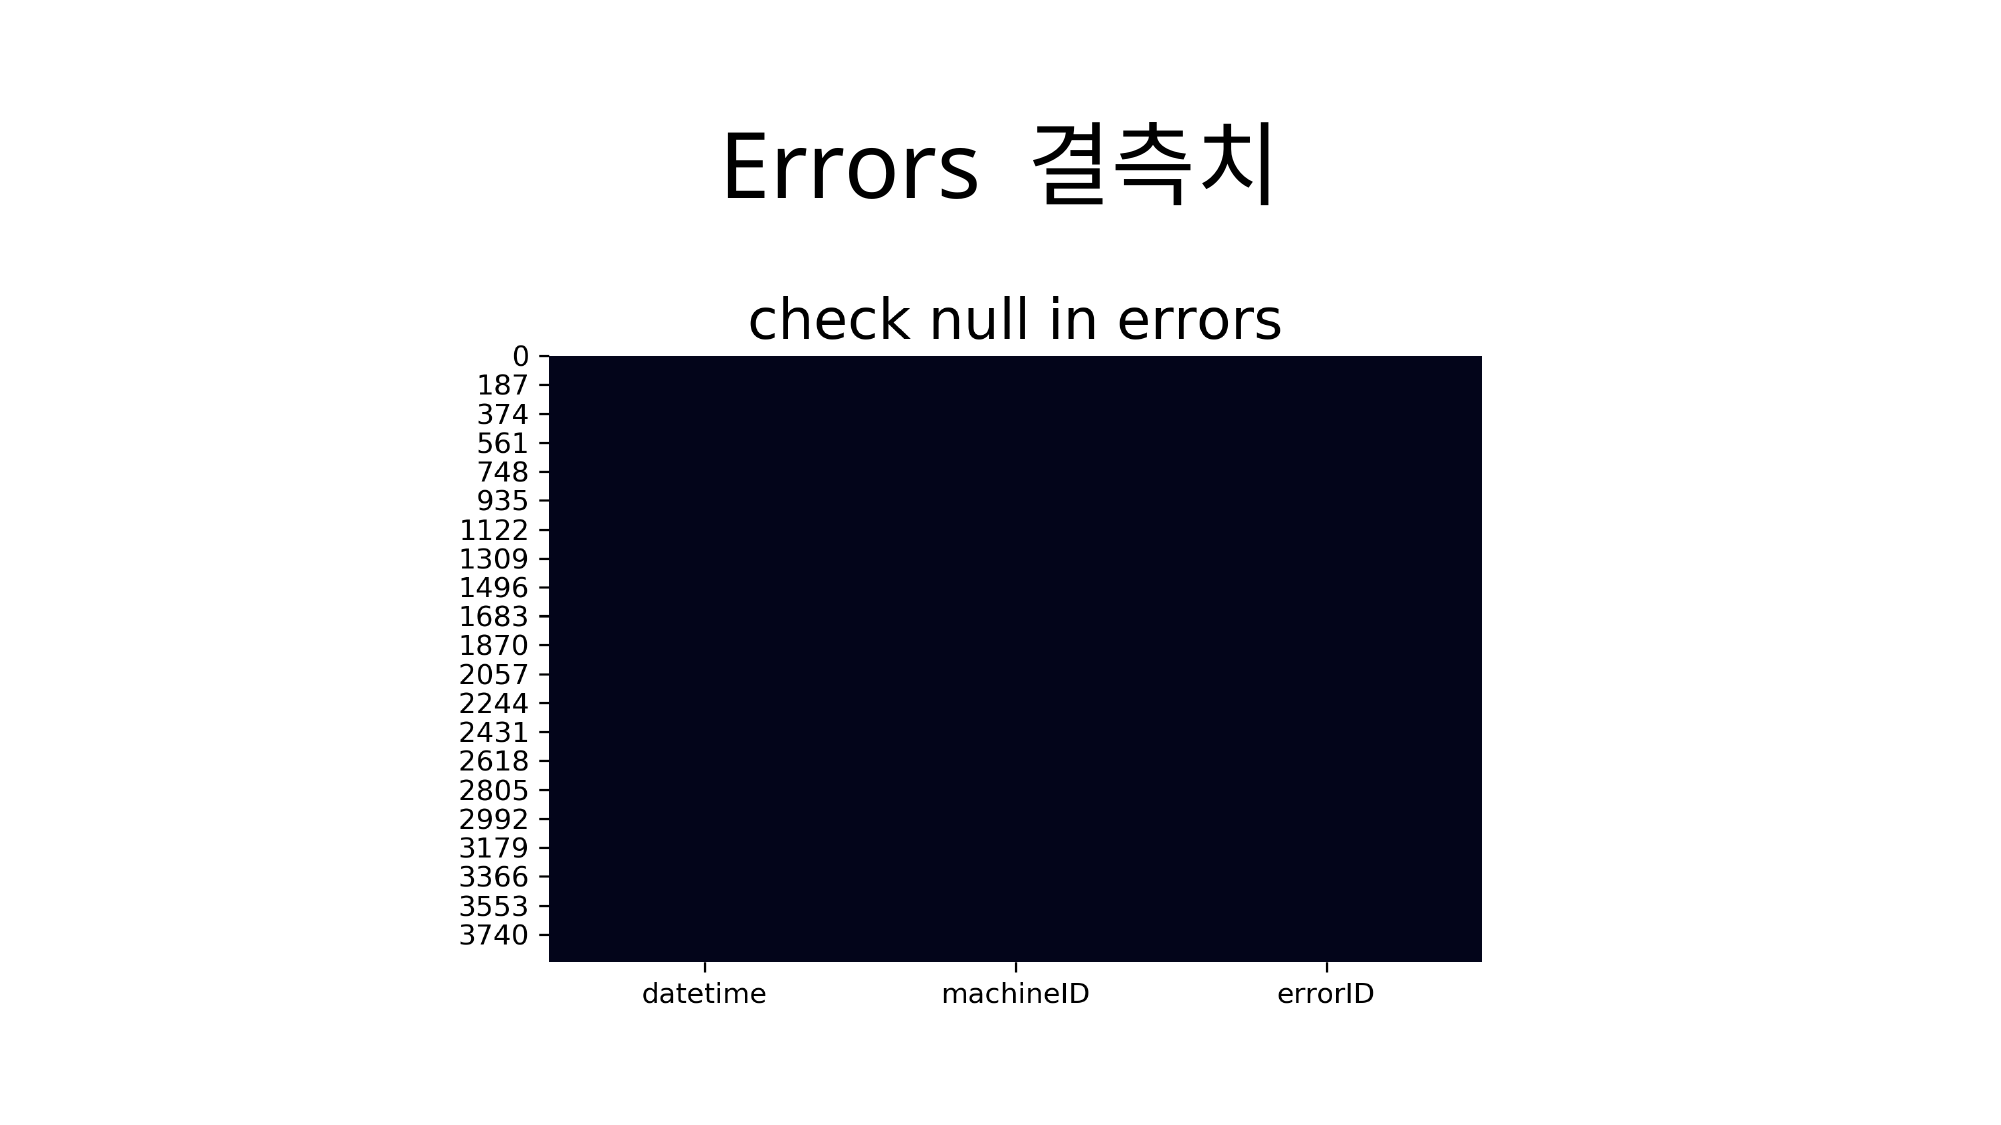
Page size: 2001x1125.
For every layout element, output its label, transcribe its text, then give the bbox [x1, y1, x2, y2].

title Errors 결측치 [137, 59, 1863, 278]
picture [397, 259, 1602, 1062]
